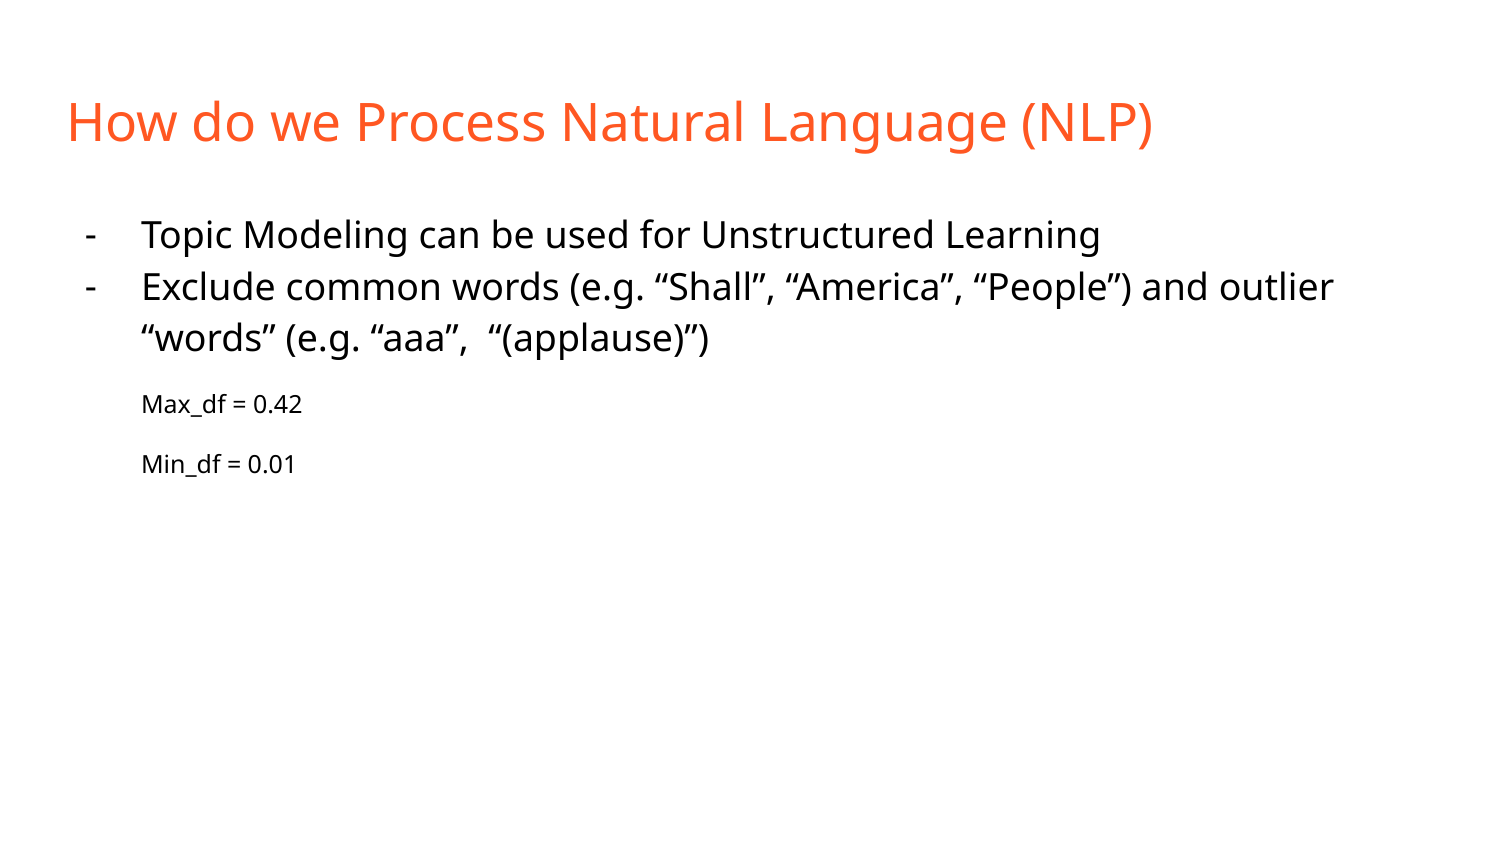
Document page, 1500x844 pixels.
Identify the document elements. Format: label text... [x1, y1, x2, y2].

list Topic Modeling can be used for Unstructured Learning Exclude common words (e.g. “Shall”, “America”, “People”) and outlier “words” (e.g. “aaa”, “(applause)”) Max_df = 0.42 Min_df = 0.01 [51, 189, 1449, 750]
title How do we Process Natural Language (NLP) [51, 72, 1449, 167]
